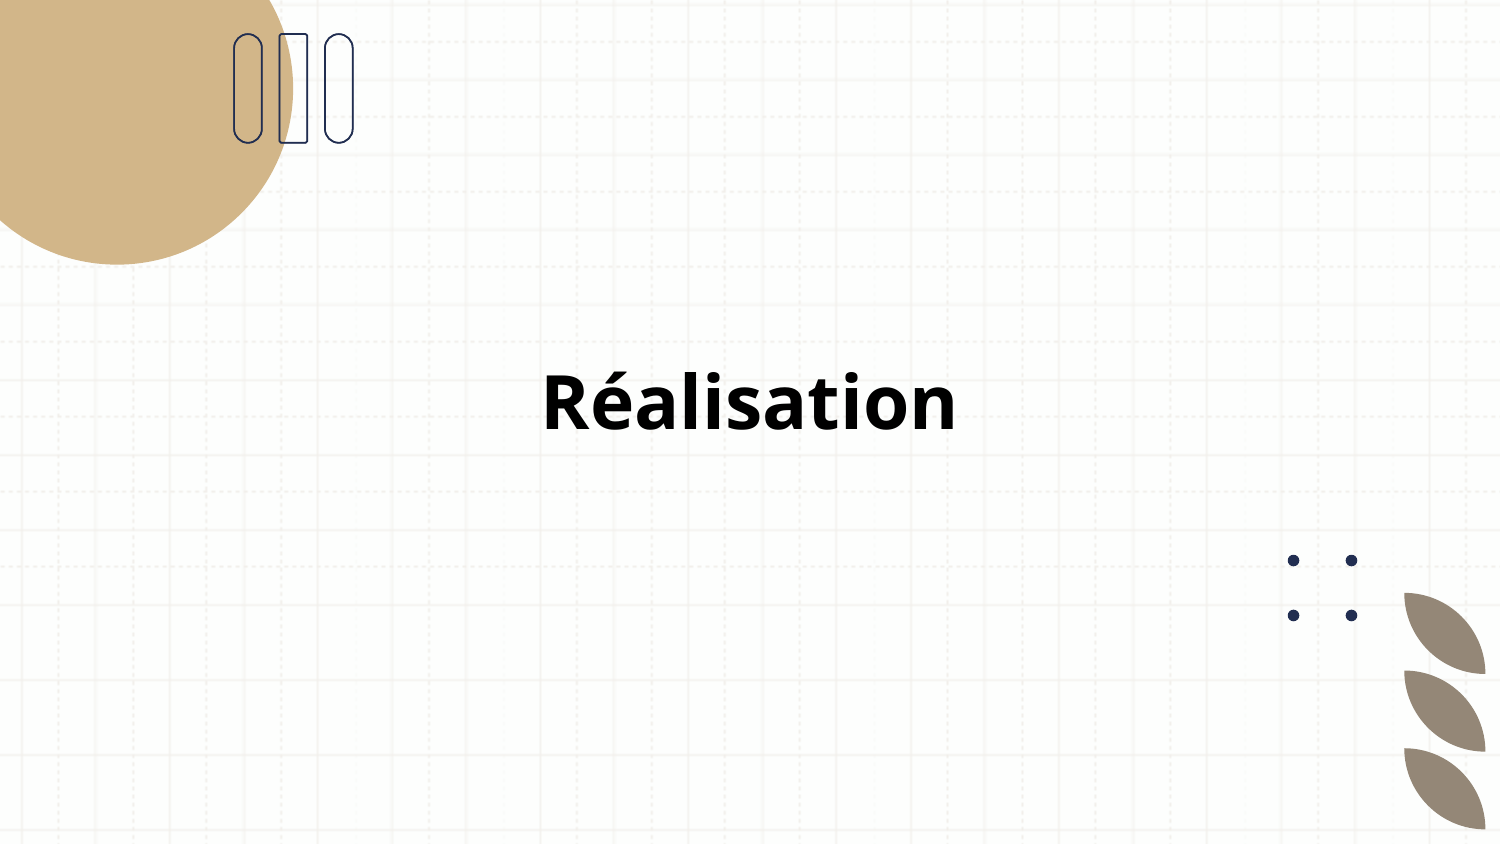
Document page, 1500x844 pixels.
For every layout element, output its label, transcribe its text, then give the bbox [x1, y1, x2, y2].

title Réalisation [116, 303, 1383, 497]
